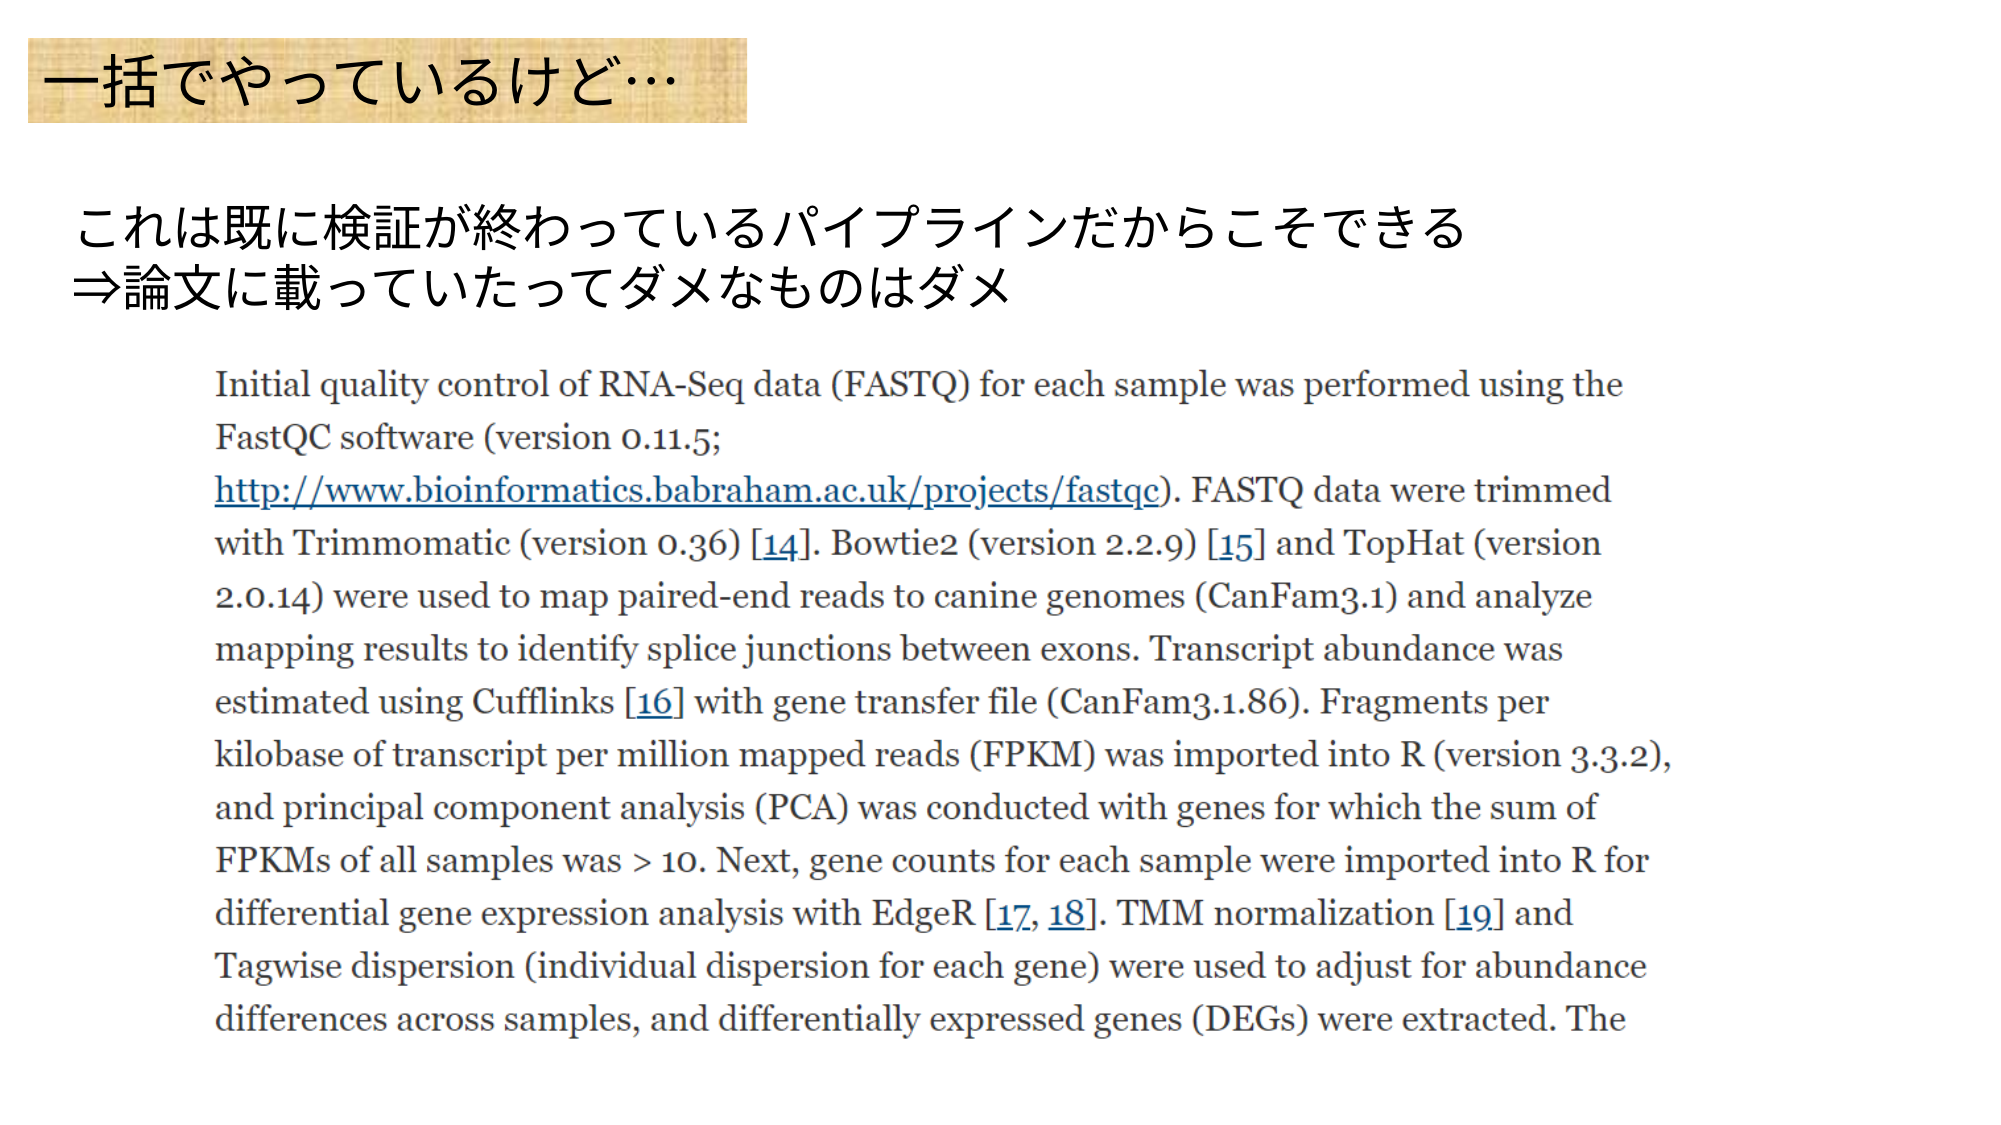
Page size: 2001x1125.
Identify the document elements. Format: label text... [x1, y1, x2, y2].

picture [203, 358, 1797, 1052]
text_box これは既に検証が終わっているパイプラインだからこそできる ⇒論文に載っていたってダメなものはダメ [57, 188, 1558, 324]
text_box 一括でやっているけど… [28, 38, 748, 123]
